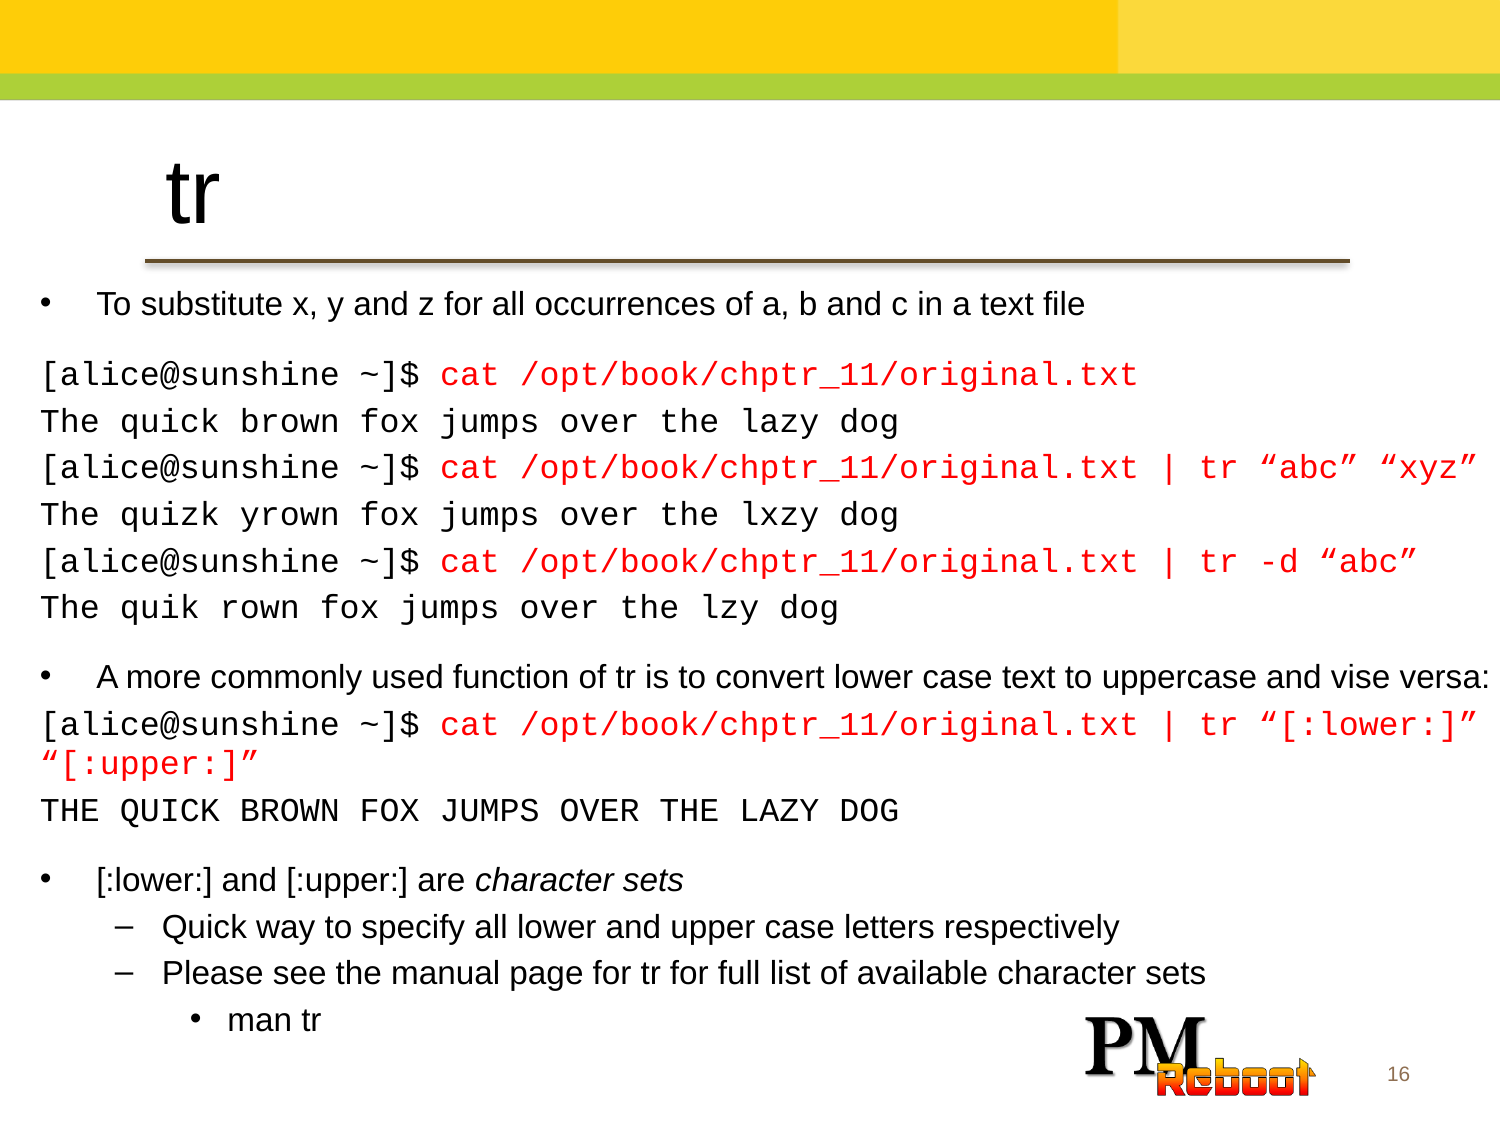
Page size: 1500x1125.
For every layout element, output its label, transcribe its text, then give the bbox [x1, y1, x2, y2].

slide_number 16 [1074, 1042, 1425, 1103]
list To substitute x, y and z for all occurrences of a, b and c in a text file [alice@sunshine ~]$ cat /opt/book/chptr_11/original.txt The quick brown fox jumps over the lazy dog [alice@sunshine ~]$ cat /opt/book/chptr_11/original.txt | tr “abc” “xyz” The quizk yrown fox jumps over the lxzy dog [alice@sunshine ~]$ cat /opt/book/chptr_11/original.txt | tr -d “abc” The quik rown fox jumps over the lzy dog A more commonly used function of tr is to convert lower case text to uppercase and vise versa: [alice@sunshine ~]$ cat /opt/book/chptr_11/original.txt | tr “[:lower:]” “[:upper:]” THE QUICK BROWN FOX JUMPS OVER THE LAZY DOG [:lower:] and [:upper:] are character sets Quick way to specify all lower and upper case letters respectively Please see the manual page for tr for full list of available character sets man tr [24, 275, 1500, 1025]
picture [0, 0, 1500, 1125]
title tr [150, 123, 866, 250]
